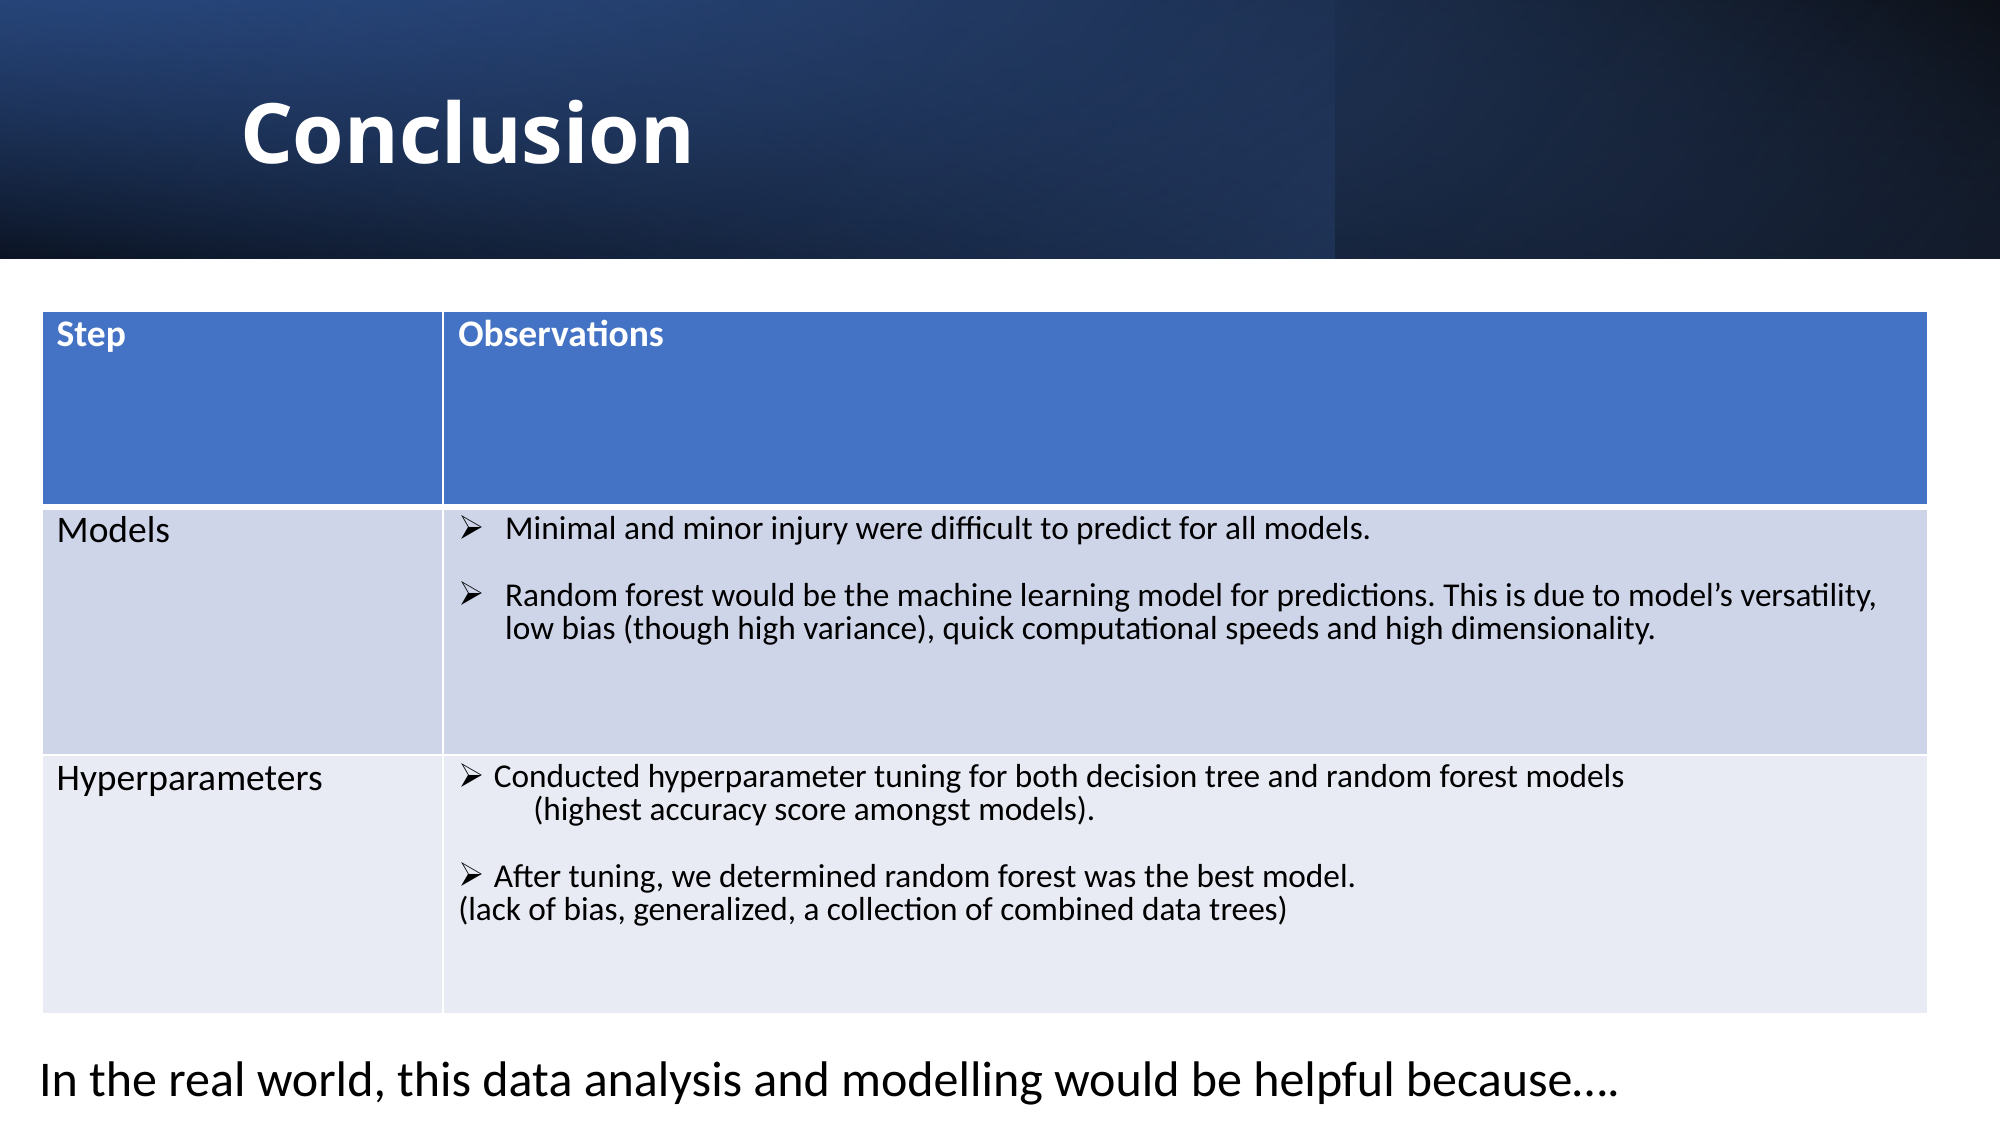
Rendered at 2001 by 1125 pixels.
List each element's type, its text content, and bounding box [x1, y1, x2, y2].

table_cell Hyperparameters [43, 756, 442, 1013]
table_cell Minimal and minor injury were difficult to predict for all models. Random forest would be the machine learning model for predictions. This is due to model’s versatility, low bias (though high variance), quick computational speeds and high dimensionality. [444, 510, 1927, 754]
text_box In the real world, this data analysis and modelling would be helpful because…. [24, 1039, 1897, 1115]
text_box [1, 259, 2000, 1125]
table_cell Conducted hyperparameter tuning for both decision tree and random forest models (highest accuracy score amongst models). After tuning, we determined random forest was the best model. (lack of bias, generalized, a collection of combined data trees) [444, 756, 1927, 1013]
table_header Observations [444, 312, 1927, 504]
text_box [0, 0, 2000, 259]
table_cell Models [43, 510, 442, 754]
table_header Step [43, 312, 442, 504]
